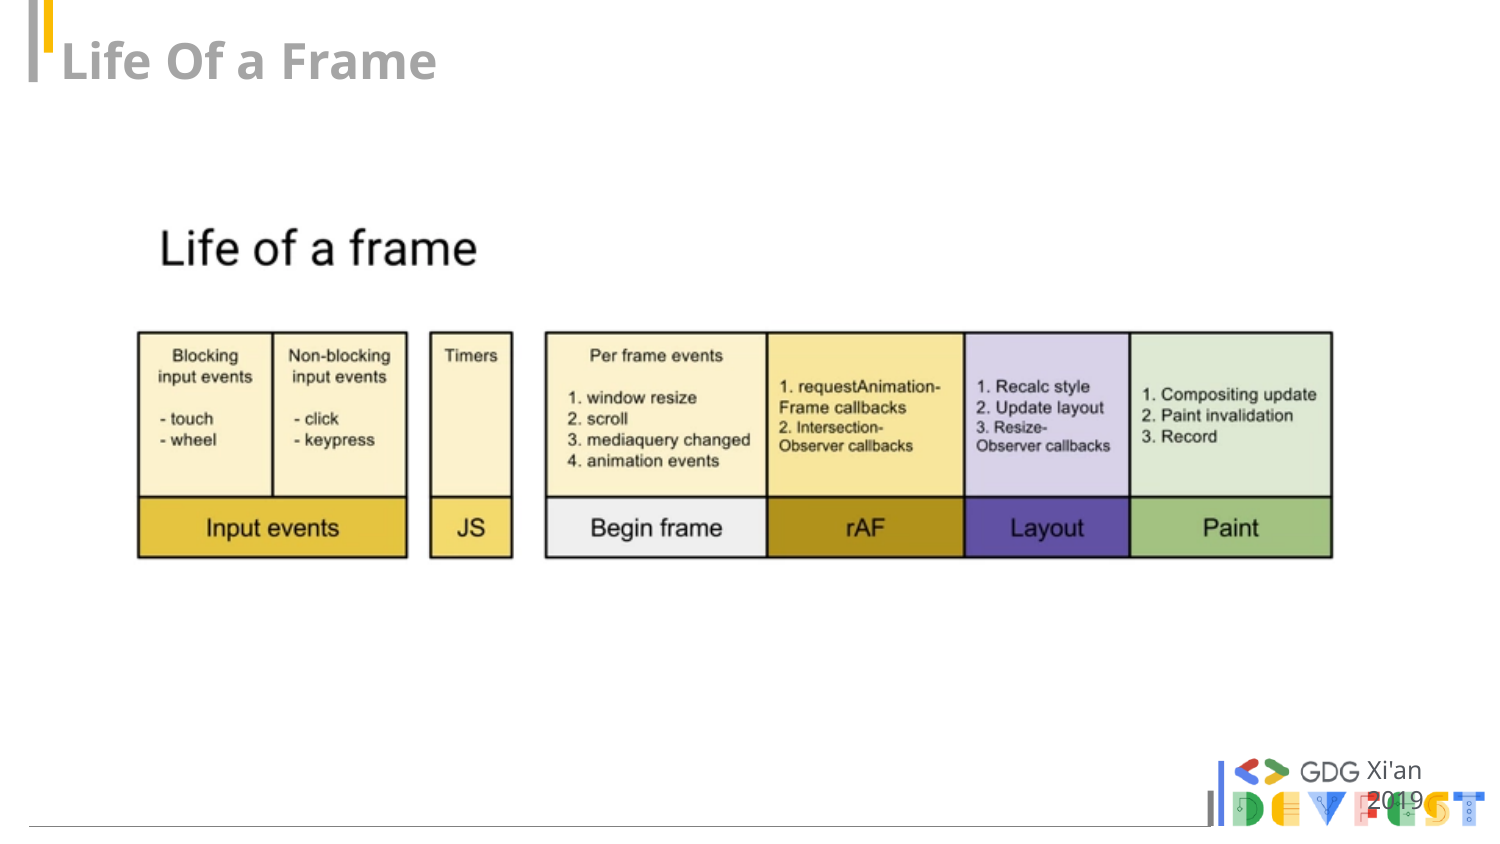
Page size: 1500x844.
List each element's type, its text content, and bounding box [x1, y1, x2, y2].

picture [109, 183, 1361, 591]
title Life Of a Frame [0, 11, 594, 107]
picture [1224, 752, 1498, 835]
